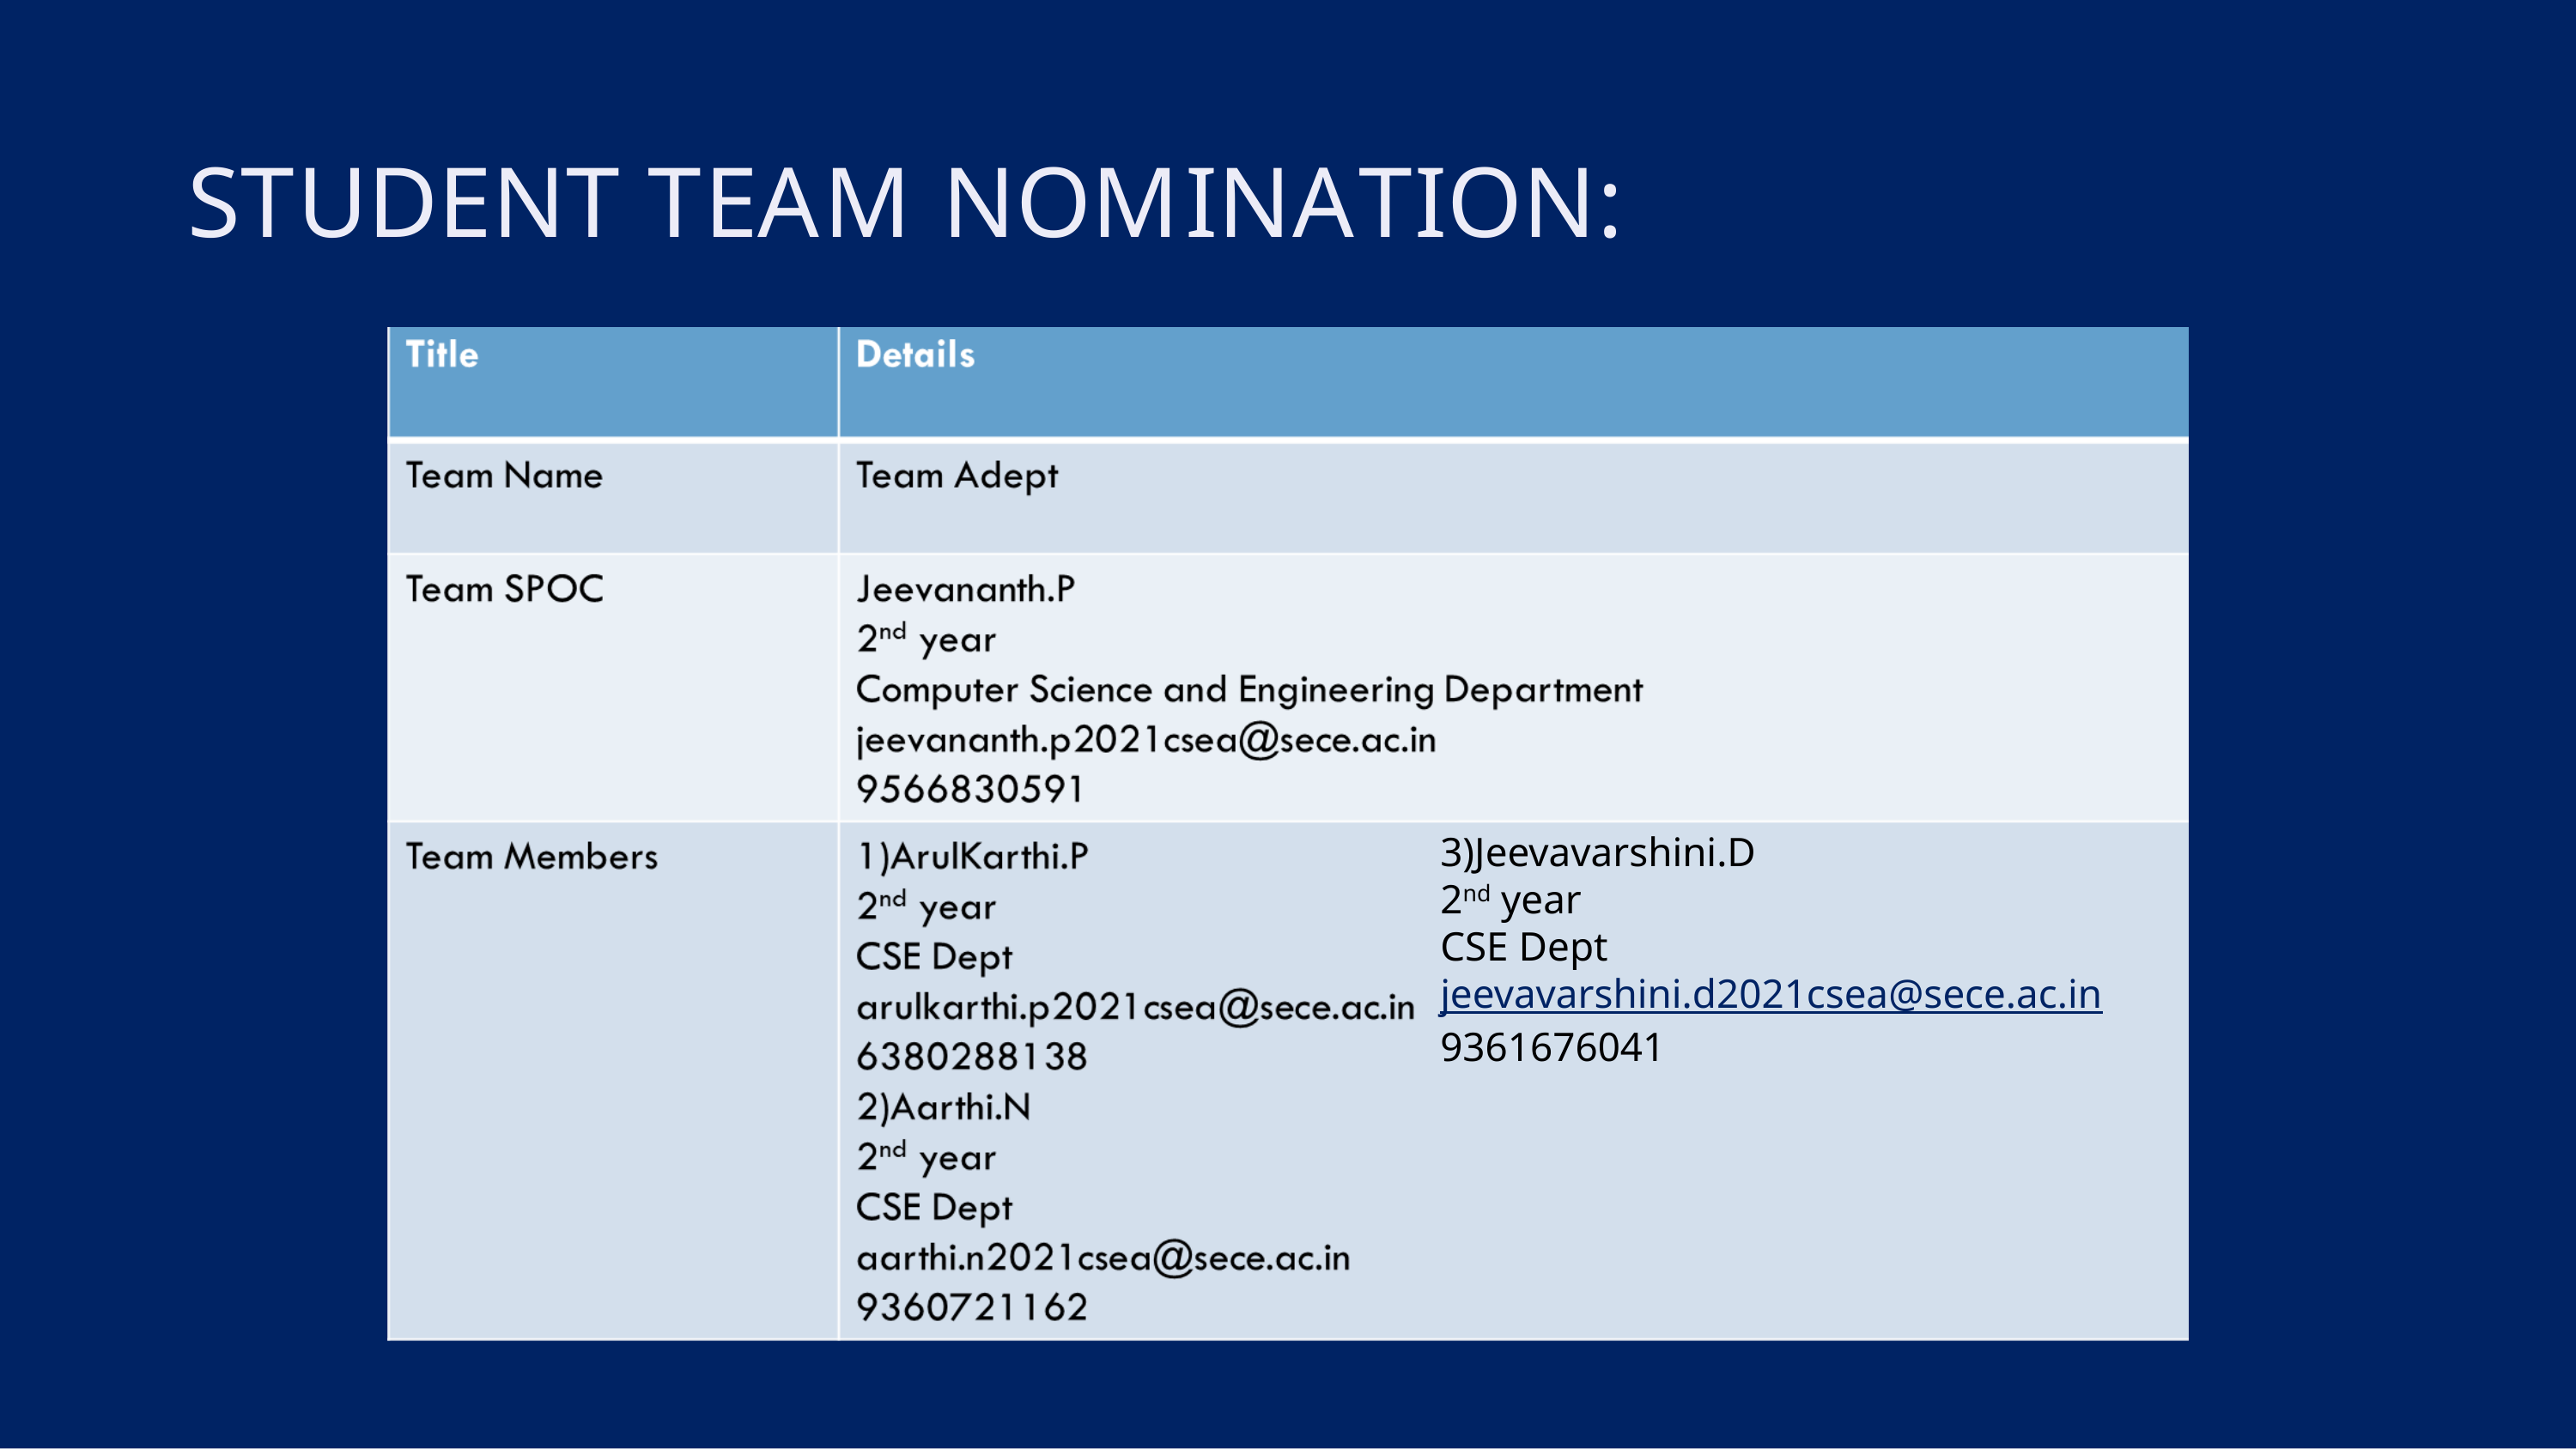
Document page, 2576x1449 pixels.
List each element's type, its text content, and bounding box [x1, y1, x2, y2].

title STUDENT TEAM NOMINATION: [185, 138, 1634, 383]
picture [387, 326, 2189, 1344]
